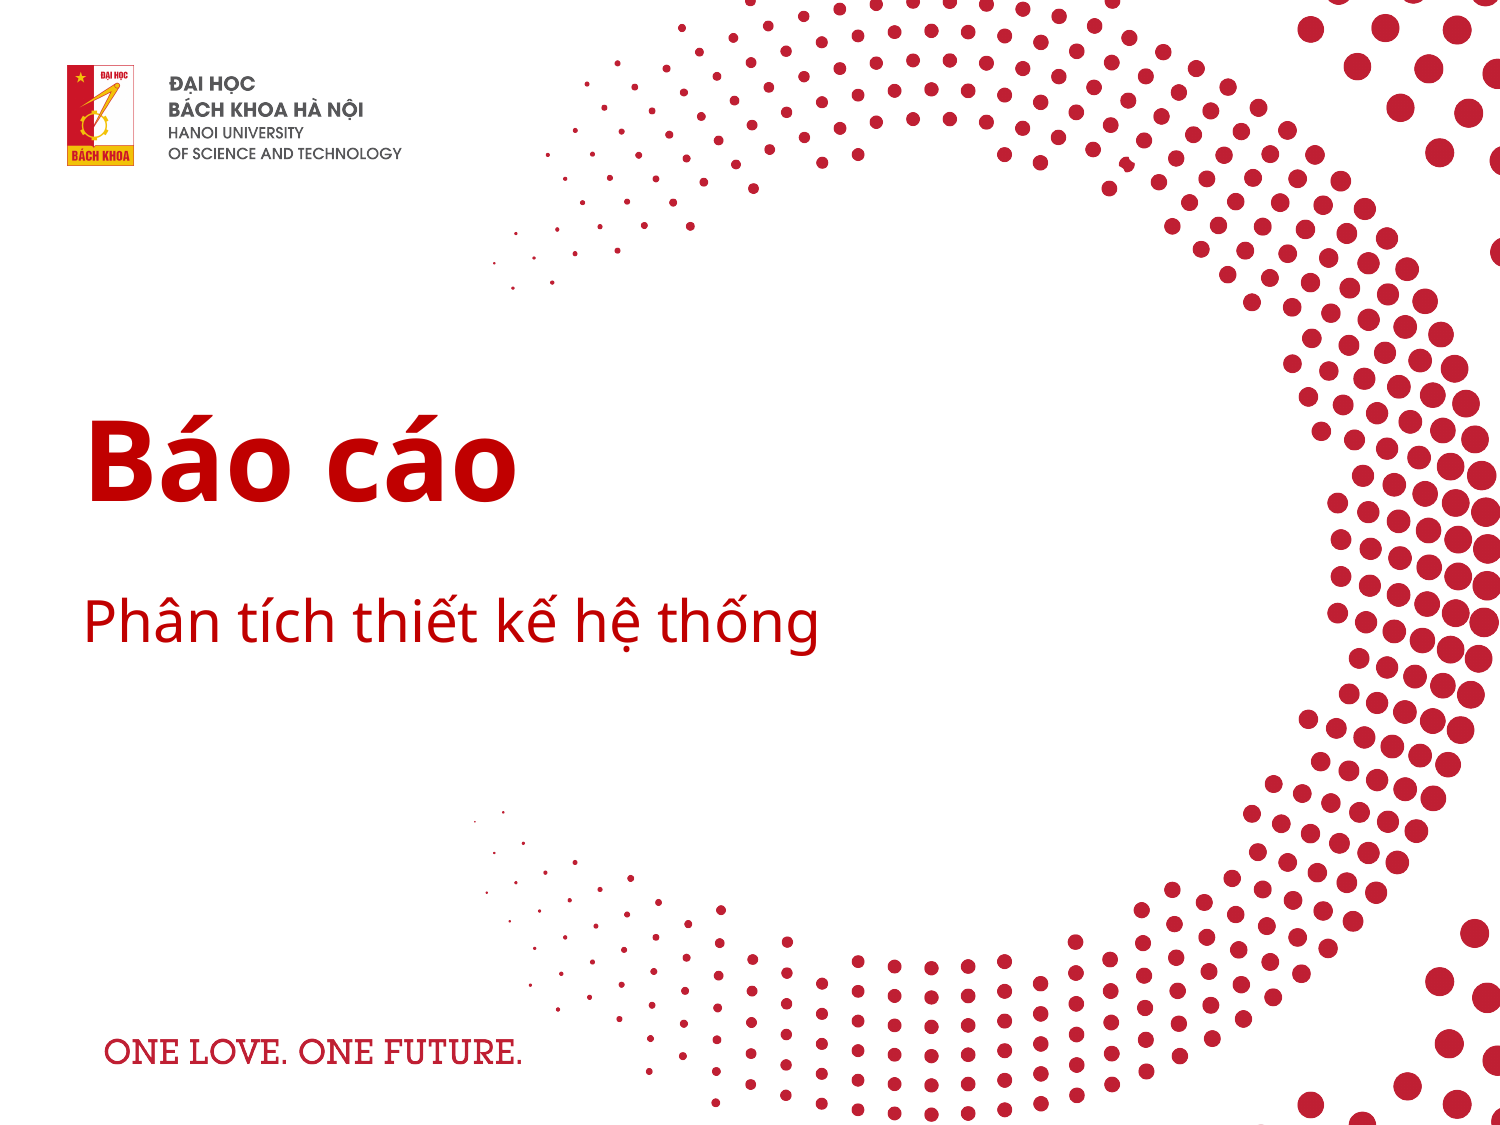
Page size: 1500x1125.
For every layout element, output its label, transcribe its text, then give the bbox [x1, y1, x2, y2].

text_box Báo cáo [67, 397, 1273, 537]
picture [0, 0, 1500, 1125]
text_box Phân tích thiết kế hệ thống [67, 585, 1273, 725]
